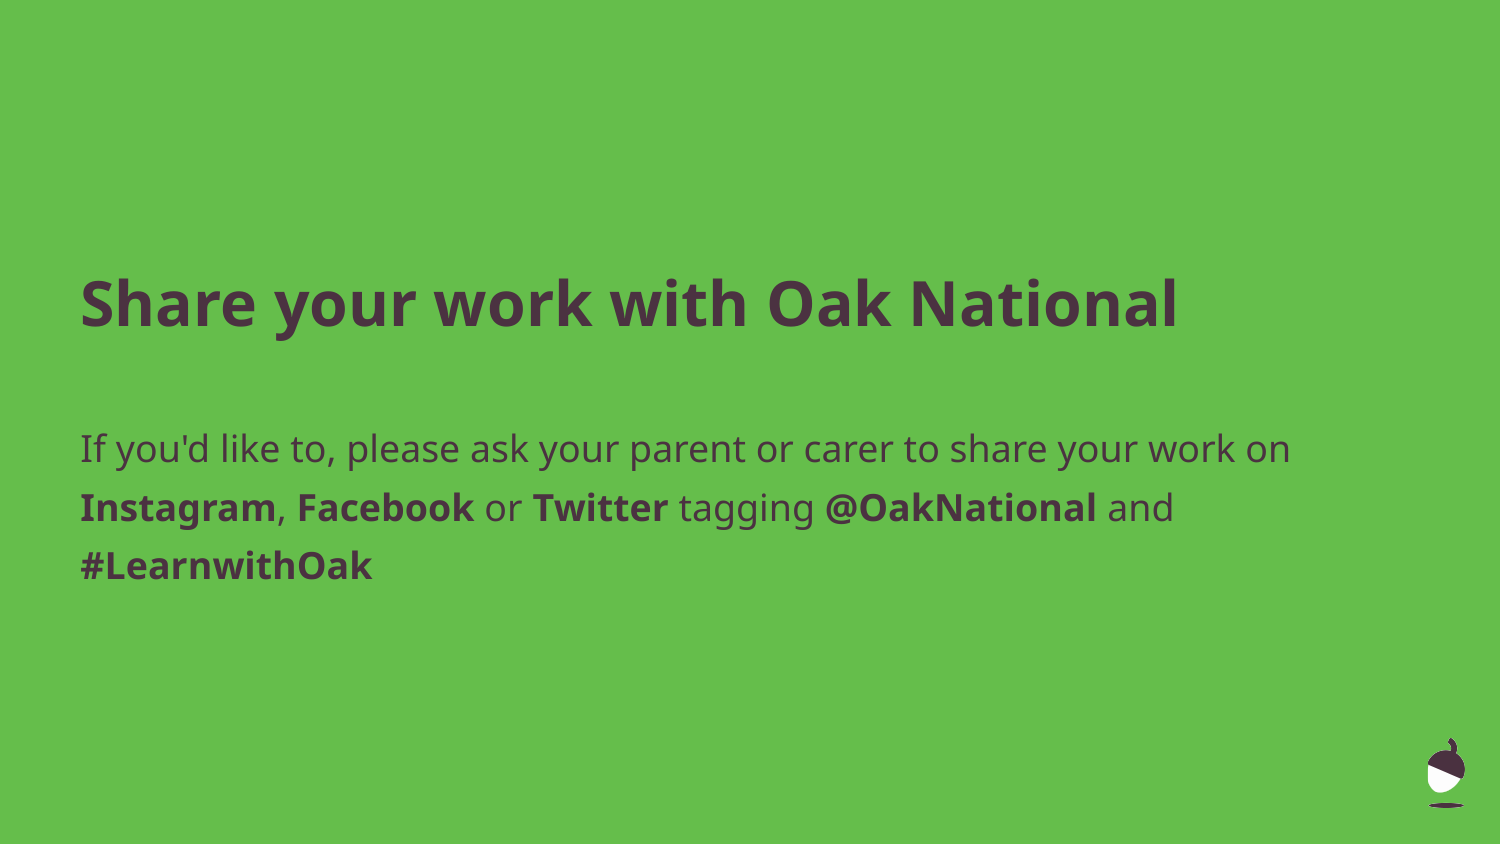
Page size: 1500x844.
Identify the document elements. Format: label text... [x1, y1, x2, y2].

title Share your work with Oak National If you'd like to, please ask your parent or carer to share your work on Instagram, Facebook or Twitter tagging @OakNational and #LearnwithOak [80, 91, 1467, 764]
picture [1427, 764, 1465, 808]
